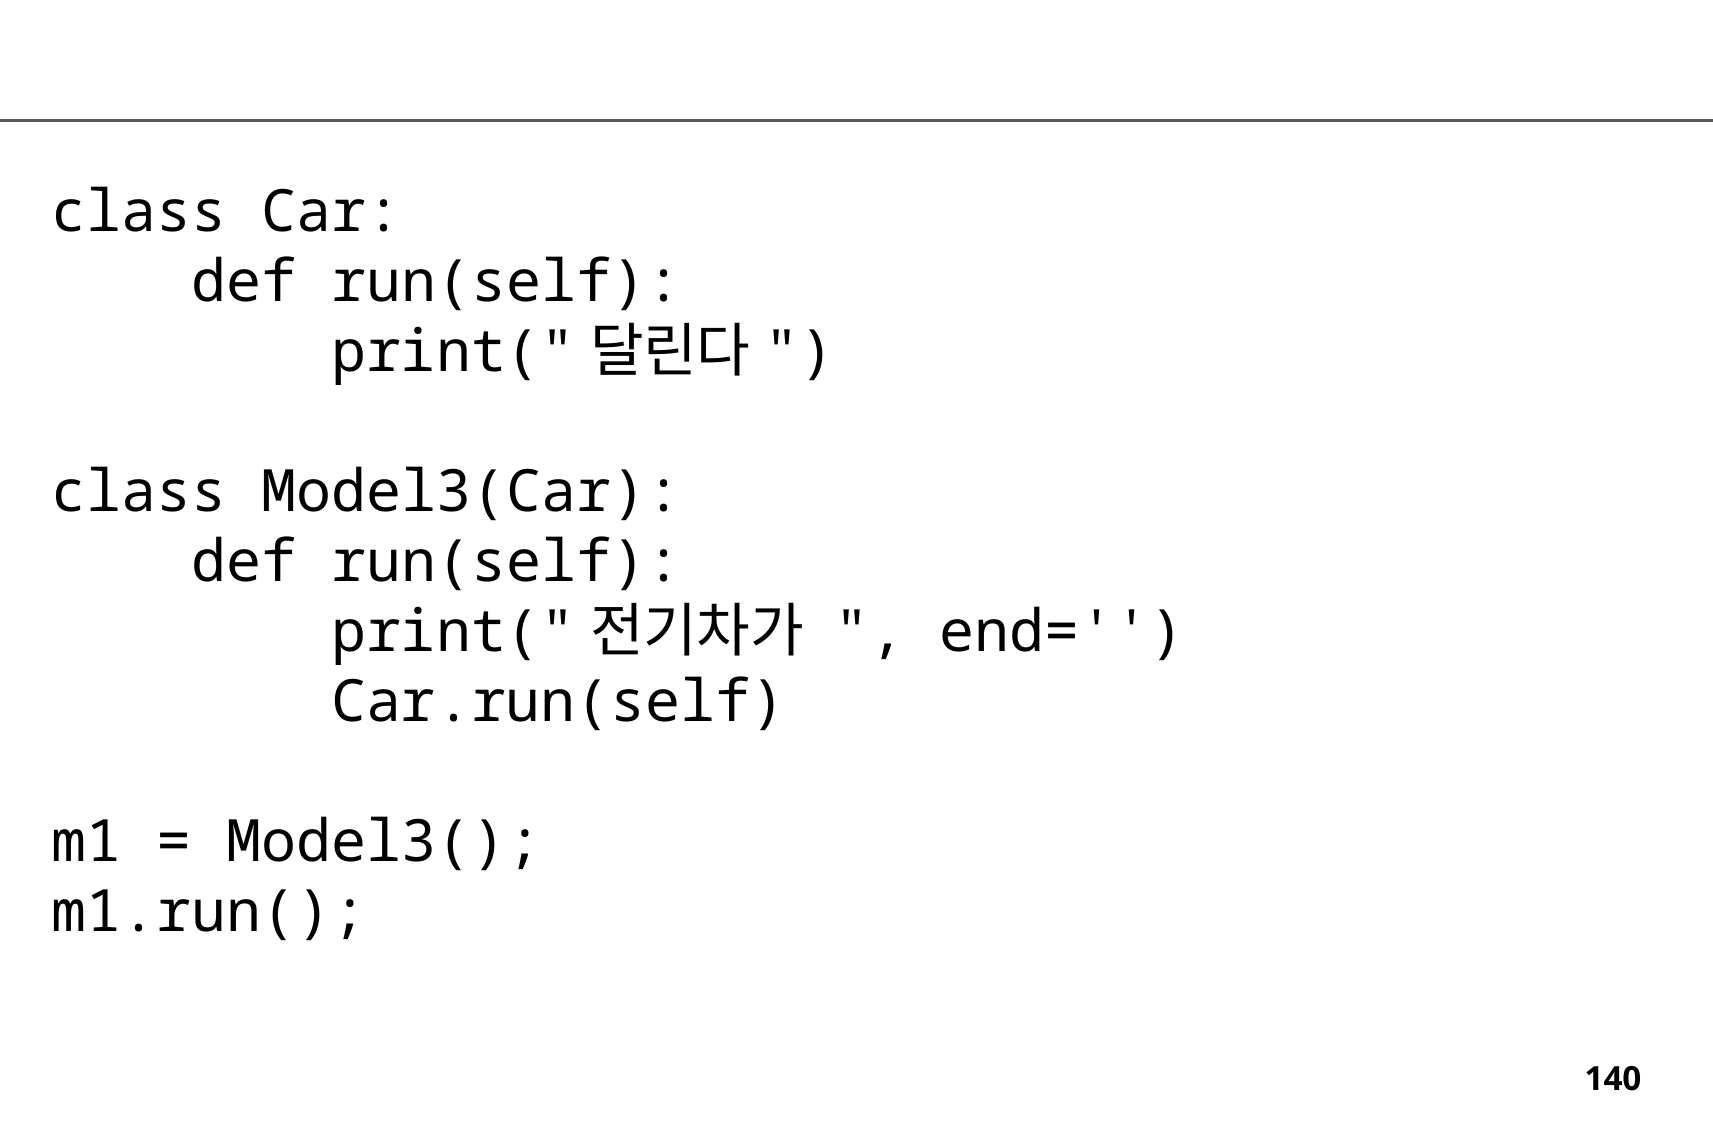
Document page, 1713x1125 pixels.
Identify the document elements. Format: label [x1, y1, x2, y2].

text_box [36, 166, 1199, 951]
